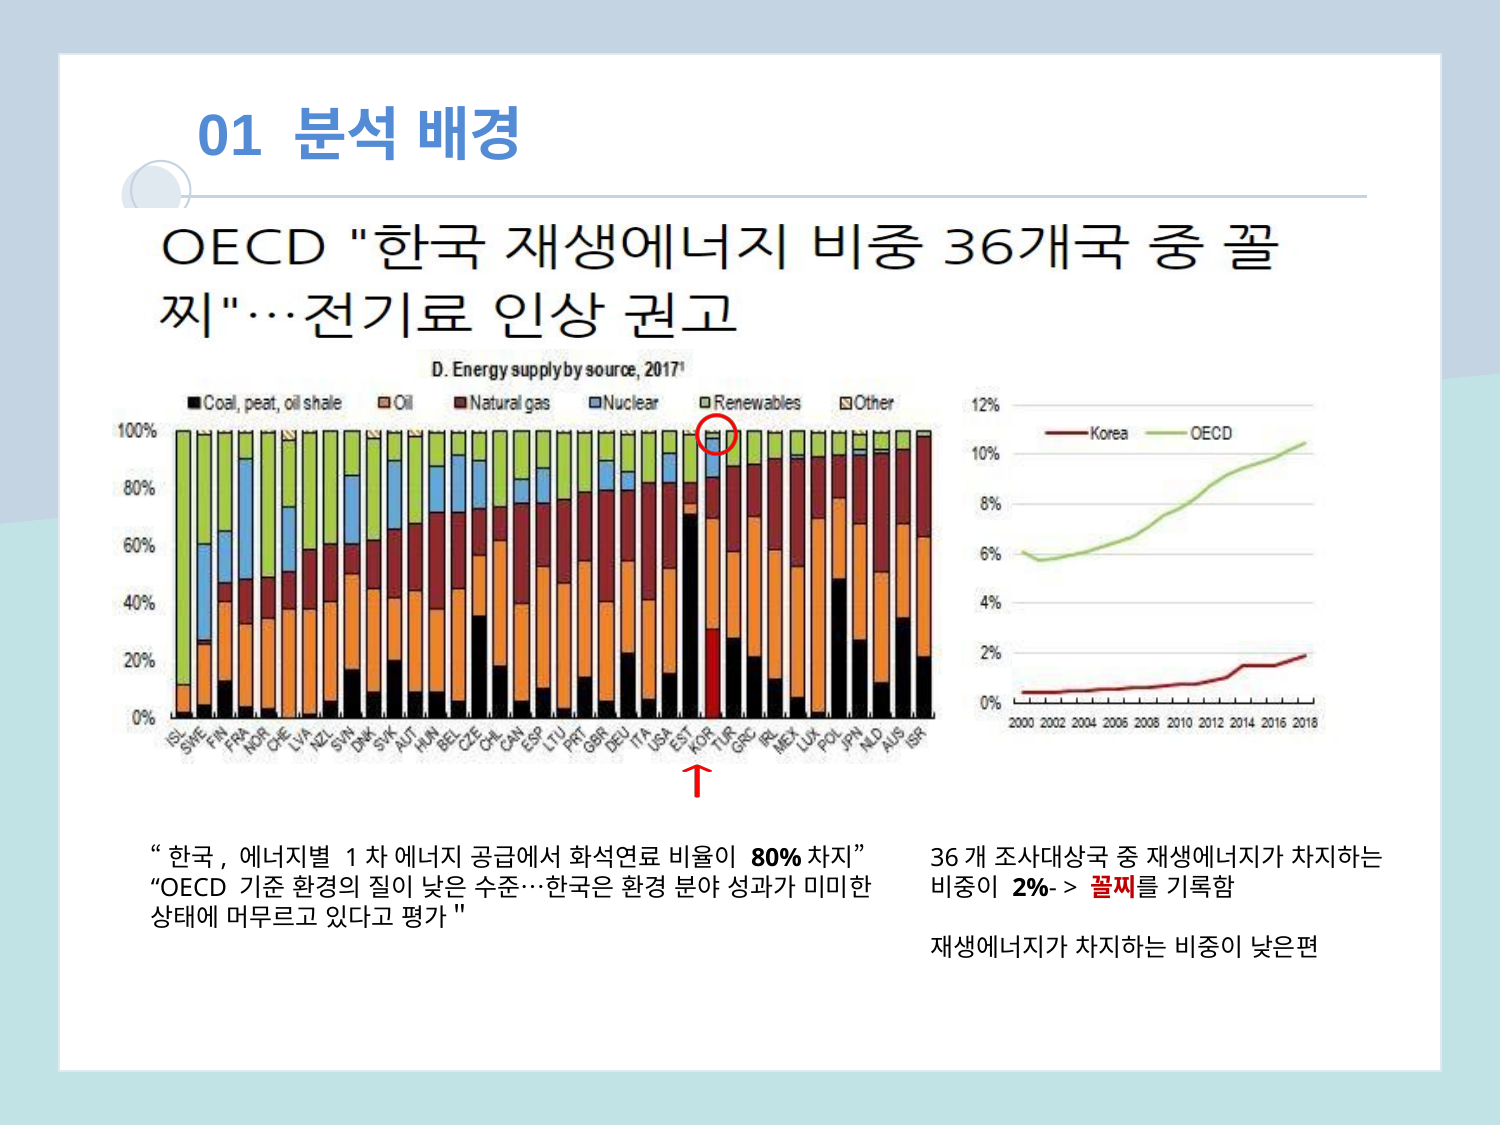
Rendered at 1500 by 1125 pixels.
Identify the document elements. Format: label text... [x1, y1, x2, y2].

text_box “한국, 에너지별 1차 에너지 공급에서 화석연료 비율이 80%차지” “OECD 기준 환경의 질이 낮은 수준…한국은 환경 분야 성과가 미미한 상태에 머무르고 있다고 평가＂ [135, 834, 904, 941]
picture [962, 373, 1343, 743]
text_box 01 분석 배경 [182, 90, 607, 176]
picture [111, 207, 1341, 799]
text_box 36개 조사대상국 중 재생에너지가 차지하는 비중이 2%- > 꼴찌를 기록함 재생에너지가 차지하는 비중이 낮은편 [915, 834, 1424, 971]
